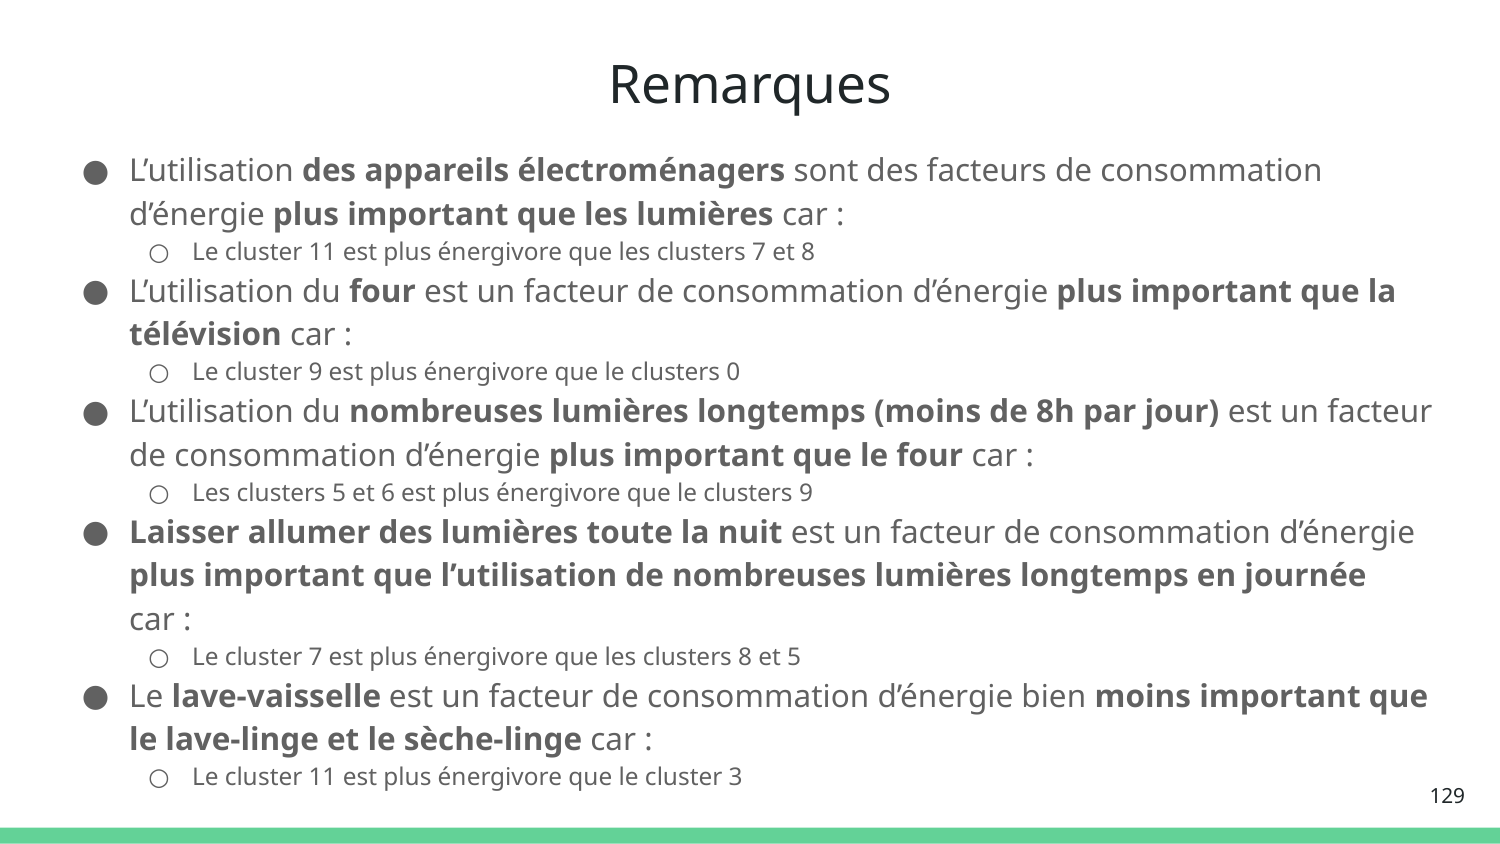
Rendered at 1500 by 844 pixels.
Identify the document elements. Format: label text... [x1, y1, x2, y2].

slide_number ‹#› [1389, 764, 1480, 830]
title Remarques [51, 35, 1449, 129]
list L’utilisation des appareils électroménagers sont des facteurs de consommation d’énergie plus important que les lumières car : Le cluster 11 est plus énergivore que les clusters 7 et 8 L’utilisation du four est un facteur de consommation d’énergie plus important que la télévision car : Le cluster 9 est plus énergivore que le clusters 0 L’utilisation du nombreuses lumières longtemps (moins de 8h par jour) est un facteur de consommation d’énergie plus important que le four car : Les clusters 5 et 6 est plus énergivore que le clusters 9 Laisser allumer des lumières toute la nuit est un facteur de consommation d’énergie plus important que l’utilisation de nombreuses lumières longtemps en journée car : Le cluster 7 est plus énergivore que les clusters 8 et 5 Le lave-vaisselle est un facteur de consommation d’énergie bien moins important que le lave-linge et le sèche-linge car : Le cluster 11 est plus énergivore que le cluster 3 [51, 129, 1449, 806]
